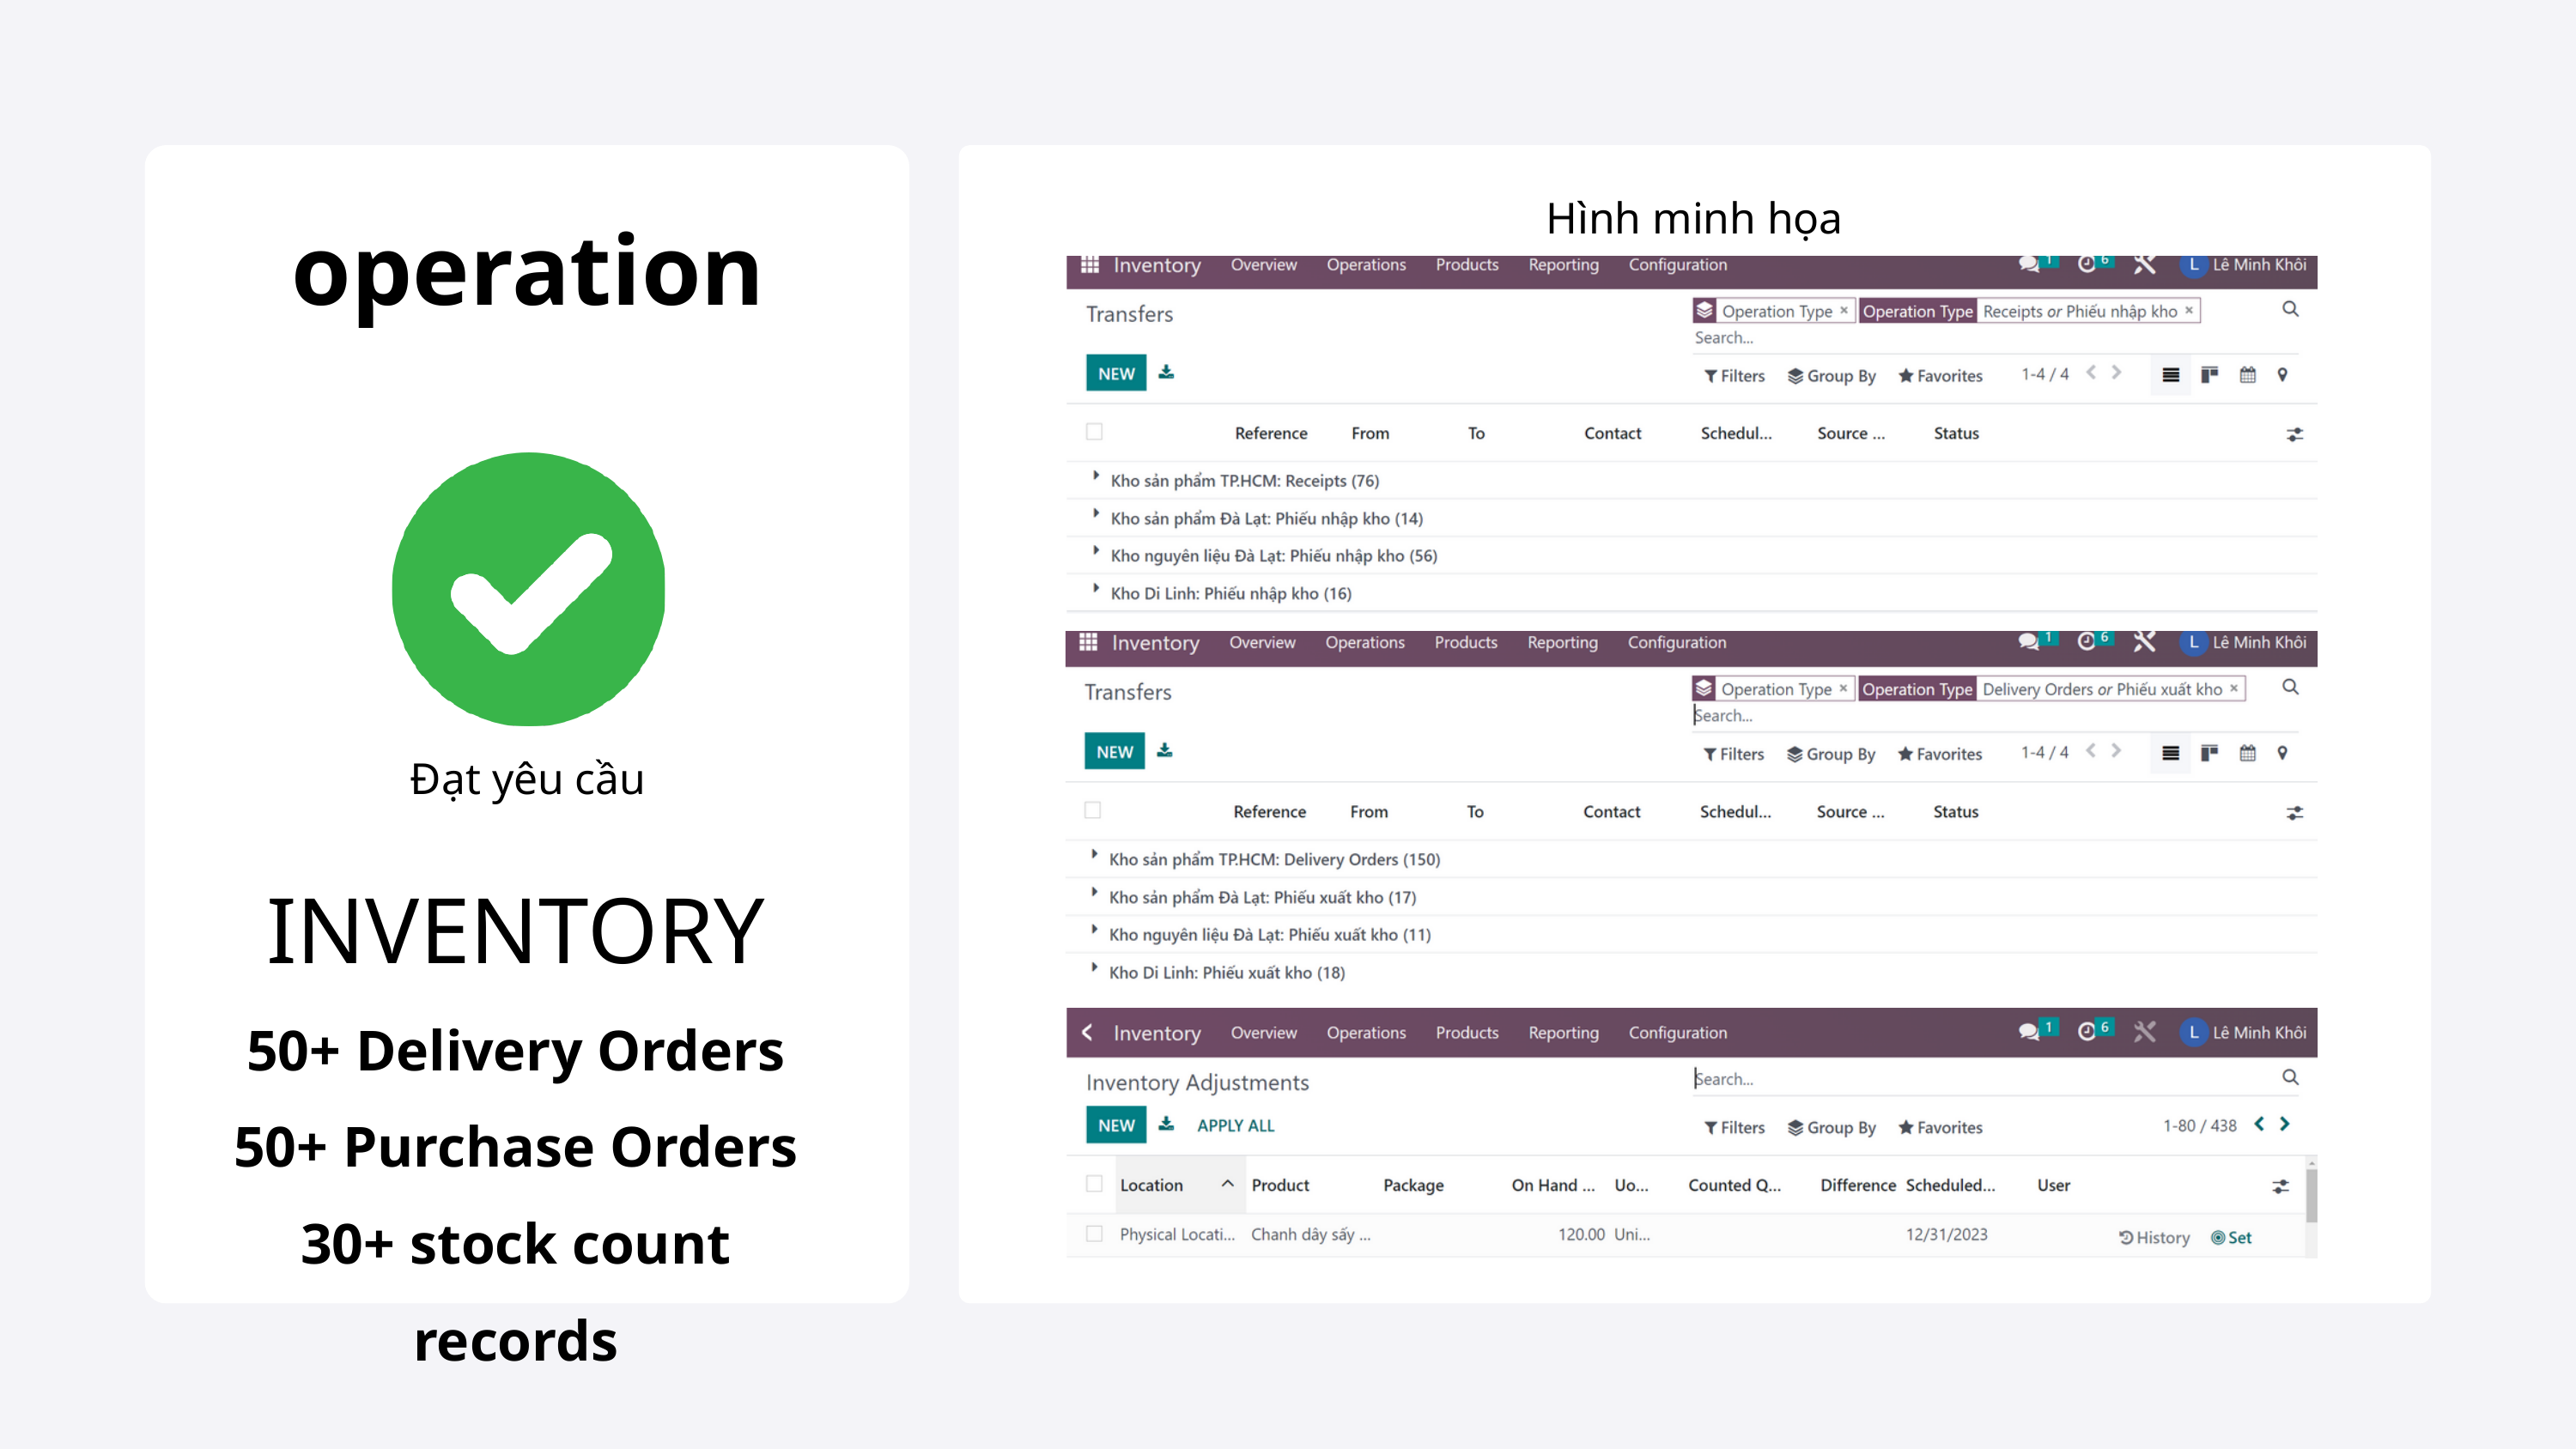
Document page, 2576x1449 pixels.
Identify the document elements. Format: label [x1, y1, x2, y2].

text_box [144, 144, 910, 1304]
text_box [958, 144, 2432, 1304]
text_box [196, 873, 836, 1360]
